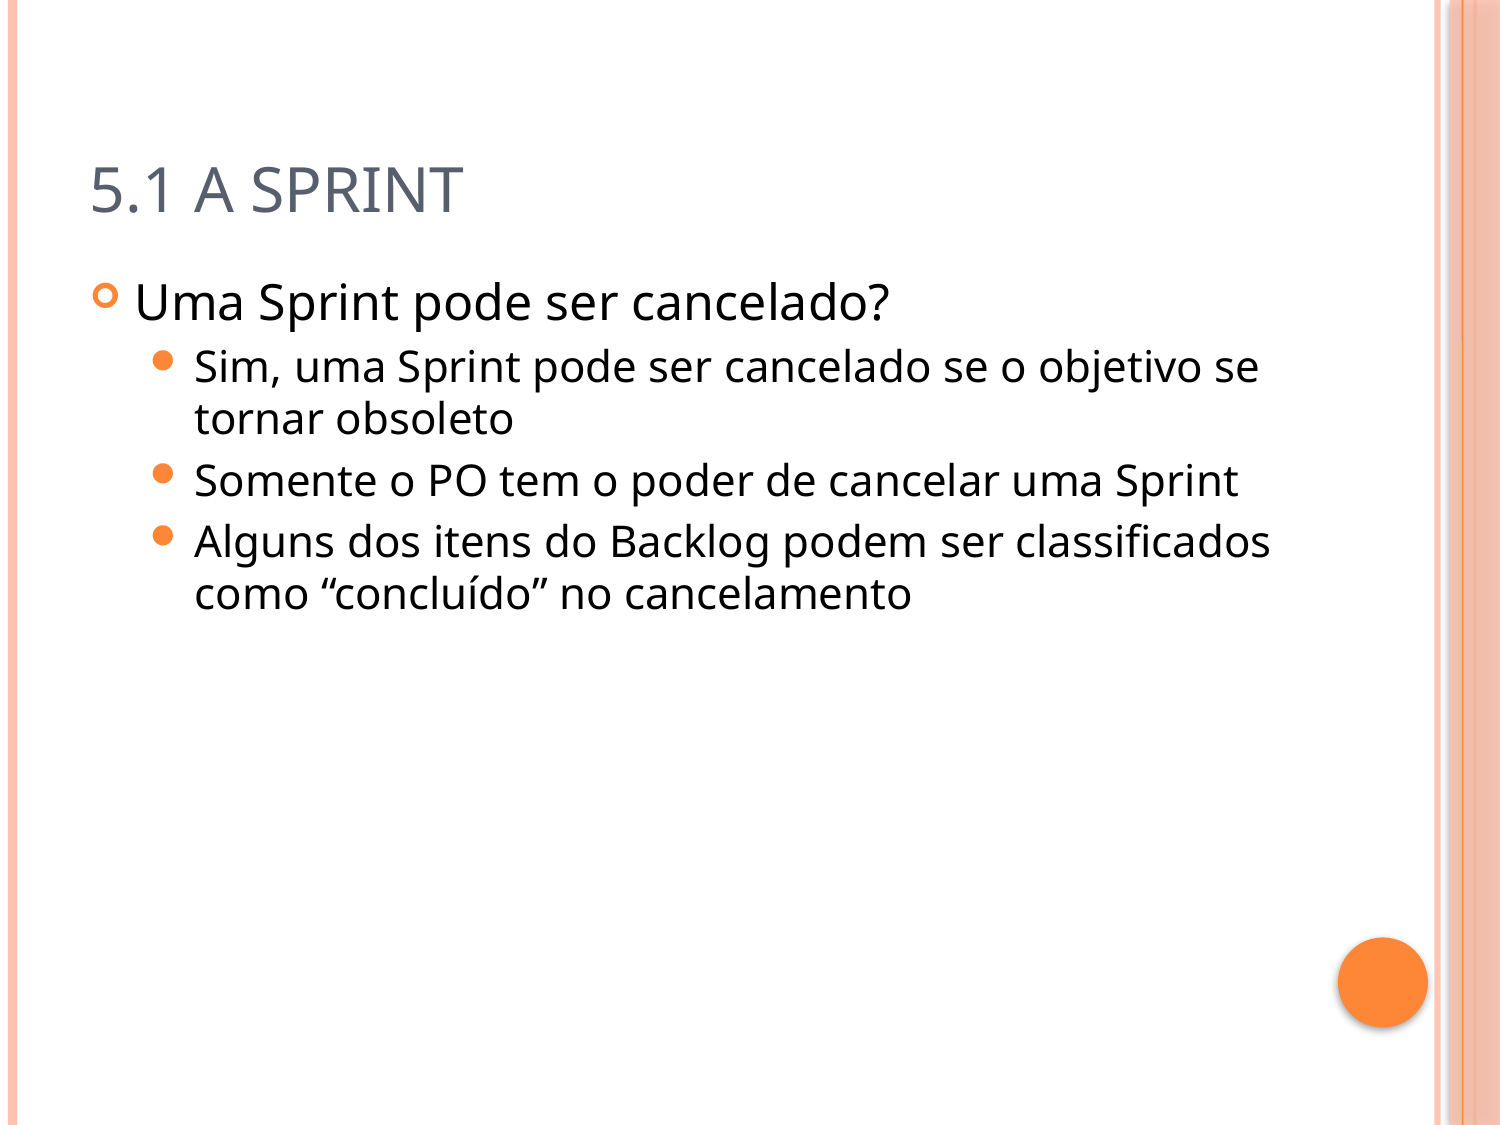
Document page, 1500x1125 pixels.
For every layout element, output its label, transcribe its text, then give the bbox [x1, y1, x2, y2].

title 5.1 A Sprint [75, 45, 1300, 233]
list Uma Sprint pode ser cancelado? Sim, uma Sprint pode ser cancelado se o objetivo se tornar obsoleto Somente o PO tem o poder de cancelar uma Sprint Alguns dos itens do Backlog podem ser classificados como “concluído” no cancelamento [75, 262, 1300, 1062]
